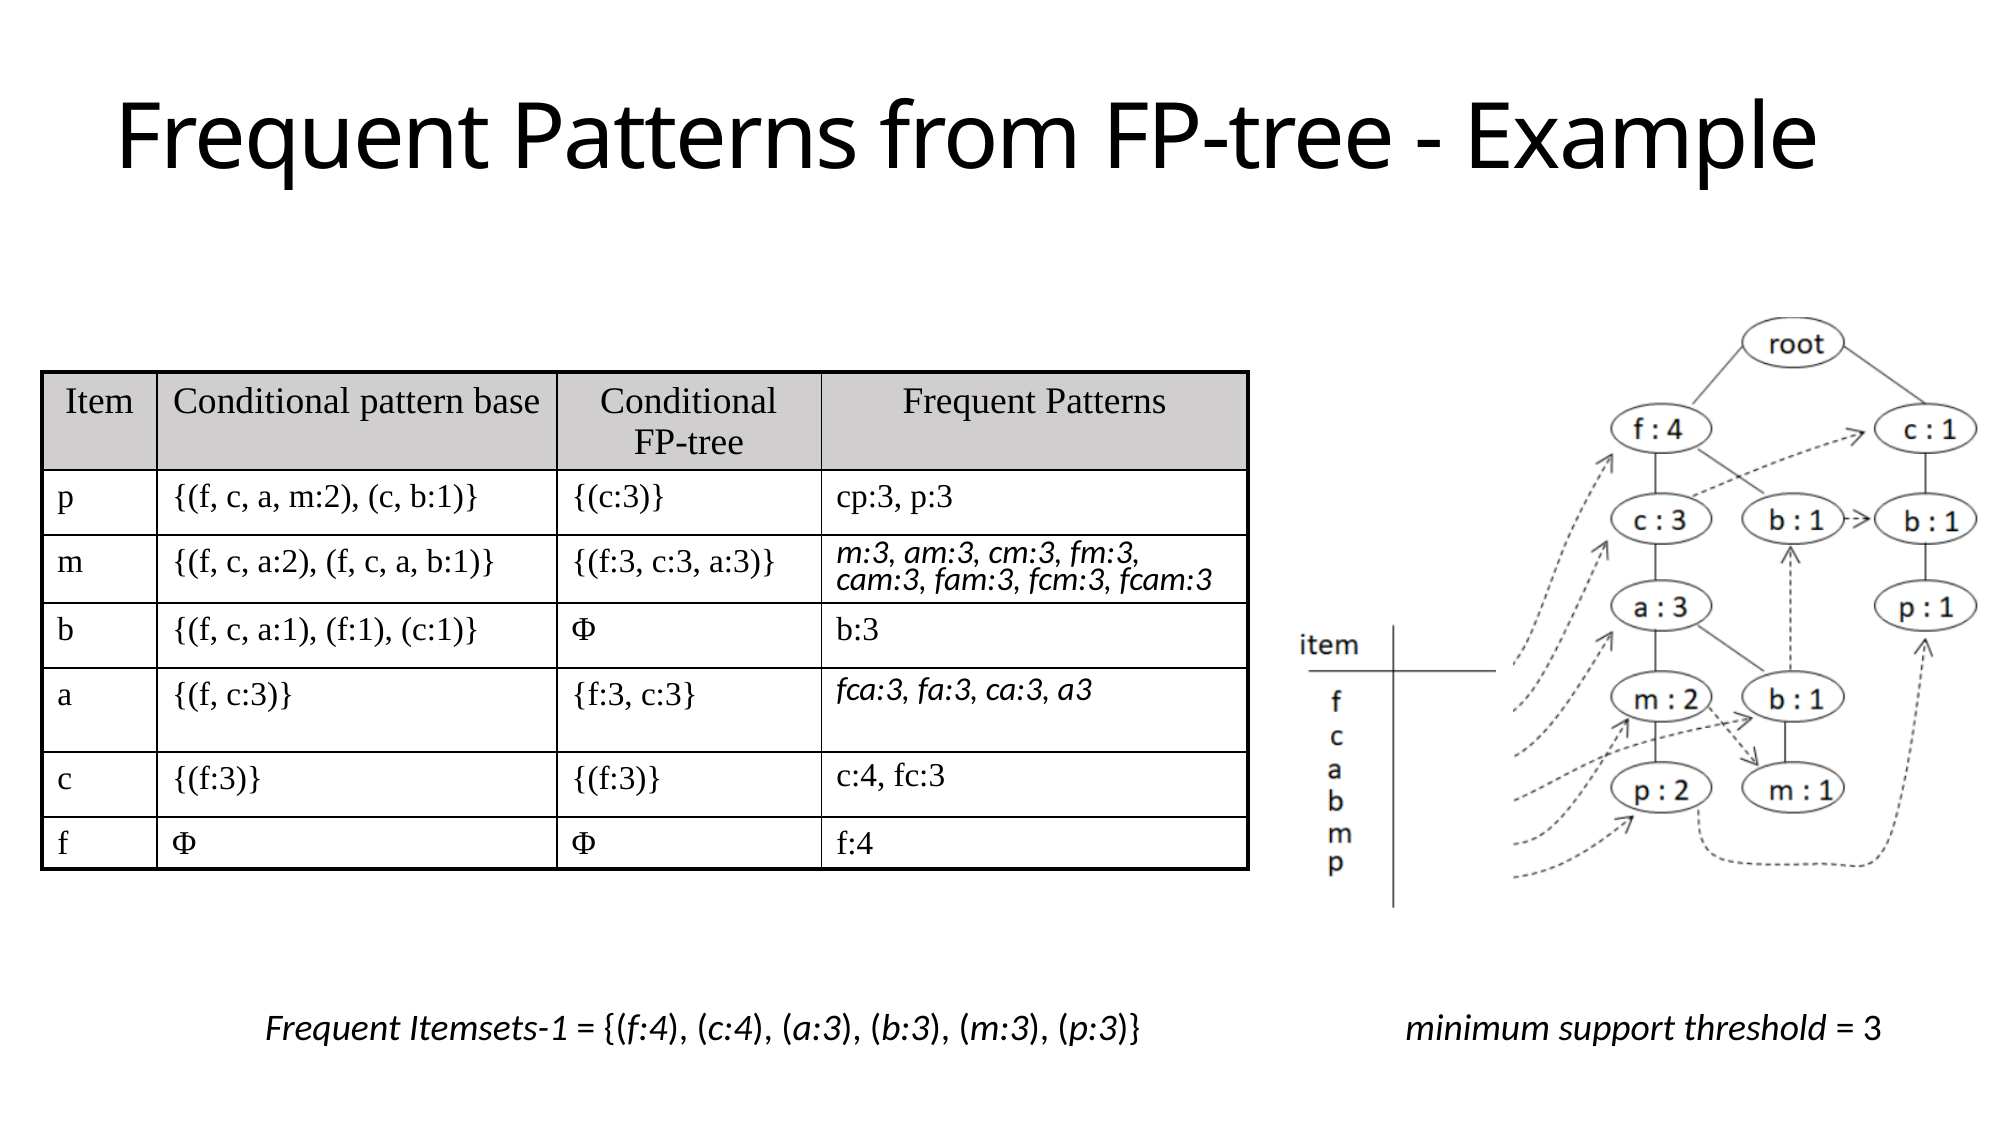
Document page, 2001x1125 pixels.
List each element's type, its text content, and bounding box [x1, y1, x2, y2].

table_cell {(f:3)} [558, 753, 821, 816]
table_cell c:4, fc:3 [822, 753, 1246, 816]
table_cell a [44, 669, 156, 751]
table_cell b [44, 604, 156, 667]
table_header Conditional pattern base [158, 374, 556, 469]
table_cell {(c:3)} [558, 471, 821, 534]
table_header Item [44, 374, 156, 469]
table_cell Φ [158, 818, 556, 867]
table_cell f:4 [822, 818, 1246, 867]
table_cell {(f:3)} [158, 753, 556, 816]
table_header Frequent Patterns [822, 374, 1246, 469]
picture [1269, 317, 1980, 911]
table_cell {(f:3, c:3, a:3)} [558, 536, 821, 602]
table_cell m:3, am:3, cm:3, fm:3, cam:3, fam:3, fcm:3, fcam:3 [822, 536, 1246, 602]
title Frequent Patterns from FP-tree - Example [99, 45, 1900, 233]
table_cell m [44, 536, 156, 602]
table_cell {(f, c, a, m:2), (c, b:1)} [158, 471, 556, 534]
table_cell {(f, c:3)} [158, 669, 556, 751]
table_cell p [44, 471, 156, 534]
table_cell c [44, 753, 156, 816]
table_cell b:3 [822, 604, 1246, 667]
table_cell {f:3, c:3} [558, 669, 821, 751]
table_header Conditional FP-tree [558, 374, 821, 469]
table_cell f [44, 818, 156, 867]
table_cell Φ [558, 604, 821, 667]
table_cell fca:3, fa:3, ca:3, a3 [822, 669, 1246, 751]
table_cell {(f, c, a:1), (f:1), (c:1)} [158, 604, 556, 667]
table_cell cp:3, p:3 [822, 471, 1246, 534]
table_cell Φ [558, 818, 821, 867]
text_box Frequent Itemsets-1 = {(f:4), (c:4), (a:3), (b:3), (m:3), (p:3)} [241, 995, 1156, 1056]
text_box minimum support threshold = 3 [1390, 995, 1897, 1056]
table_cell {(f, c, a:2), (f, c, a, b:1)} [158, 536, 556, 602]
